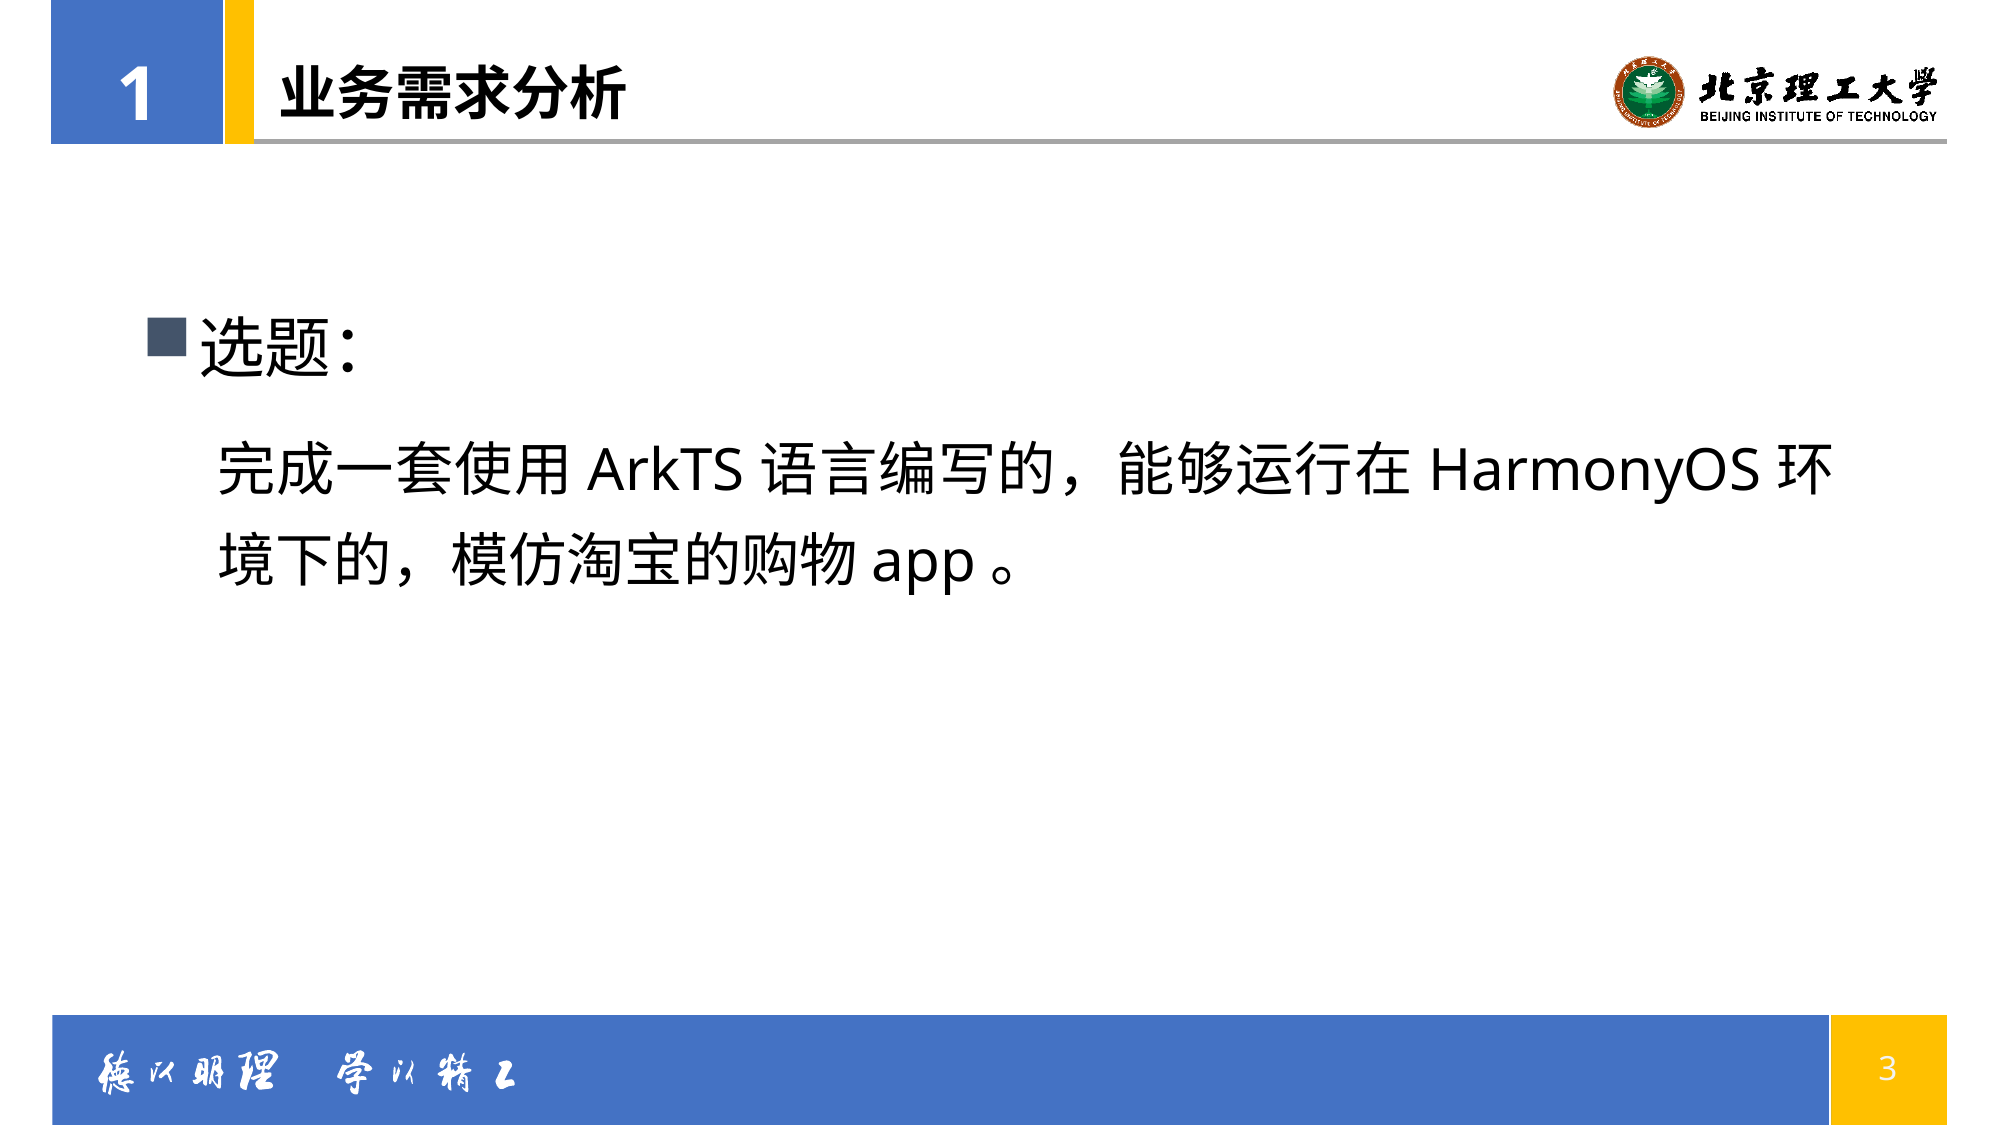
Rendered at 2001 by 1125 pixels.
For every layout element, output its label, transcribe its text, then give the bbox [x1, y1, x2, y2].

text_box 选题： 完成一套使用ArkTS语言编写的，能够运行在HarmonyOS环境下的，模仿淘宝的购物app。 [127, 274, 1850, 601]
picture [1682, 56, 1937, 128]
title 业务需求分析 [263, 56, 1682, 136]
text_box 1 [58, 38, 218, 144]
